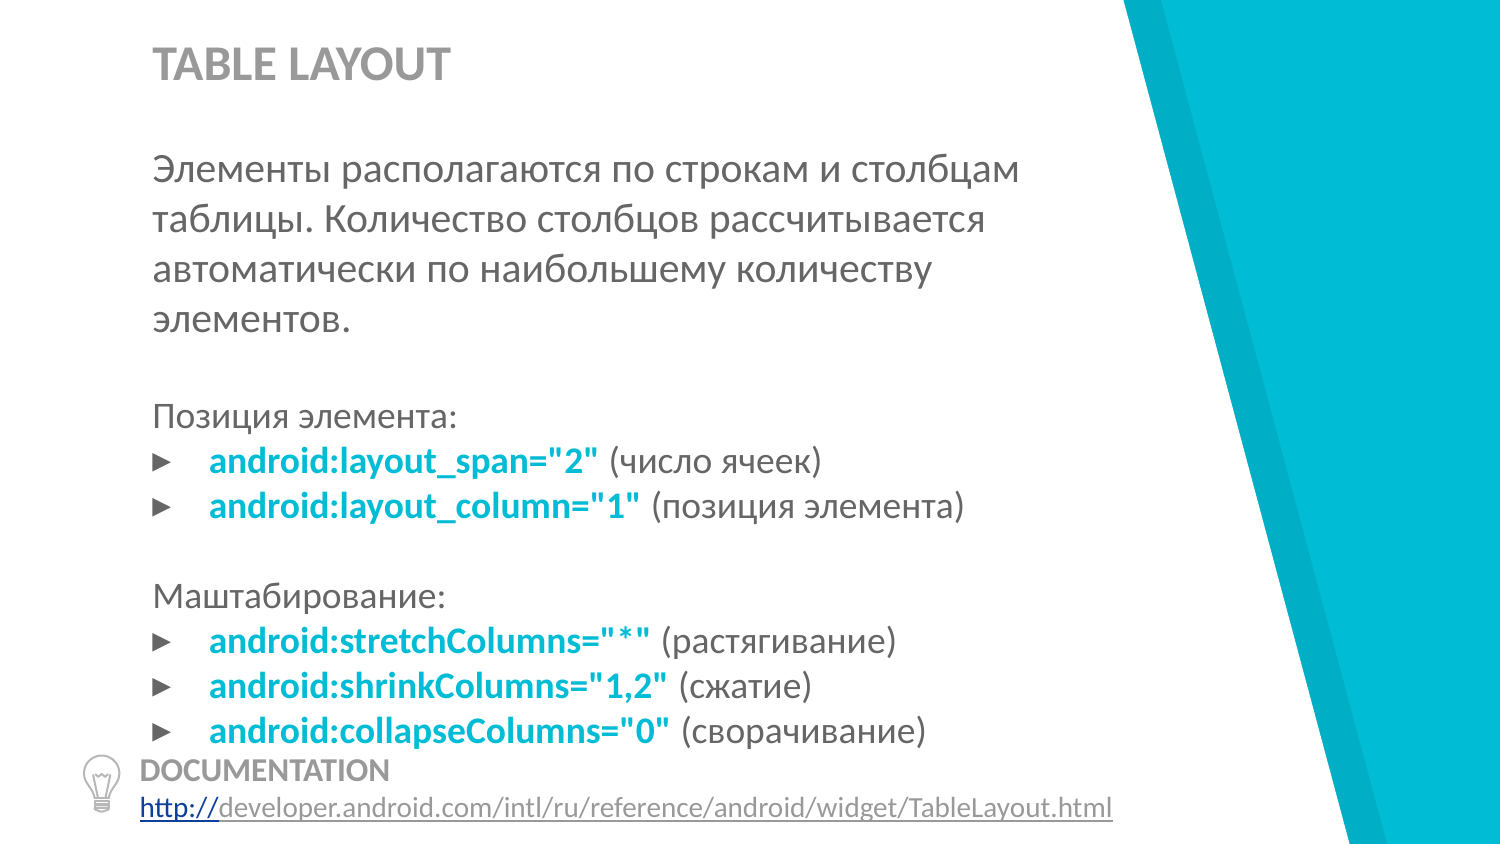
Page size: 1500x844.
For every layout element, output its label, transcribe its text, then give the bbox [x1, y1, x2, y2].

title TABLE LAYOUT [137, 25, 1011, 106]
list Элементы располагаются по строкам и столбцам таблицы. Количество столбцов рассчитывается автоматически по наибольшему количеству элементов. Позиция элемента: android:layout_span="2" (число ячеек) android:layout_column="1" (позиция элемента) Маштабирование: android:stretchColumns="*" (растягивание) android:shrinkColumns="1,2" (сжатие) android:collapseColumns="0" (сворачивание) [137, 125, 1152, 706]
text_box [83, 740, 1260, 832]
